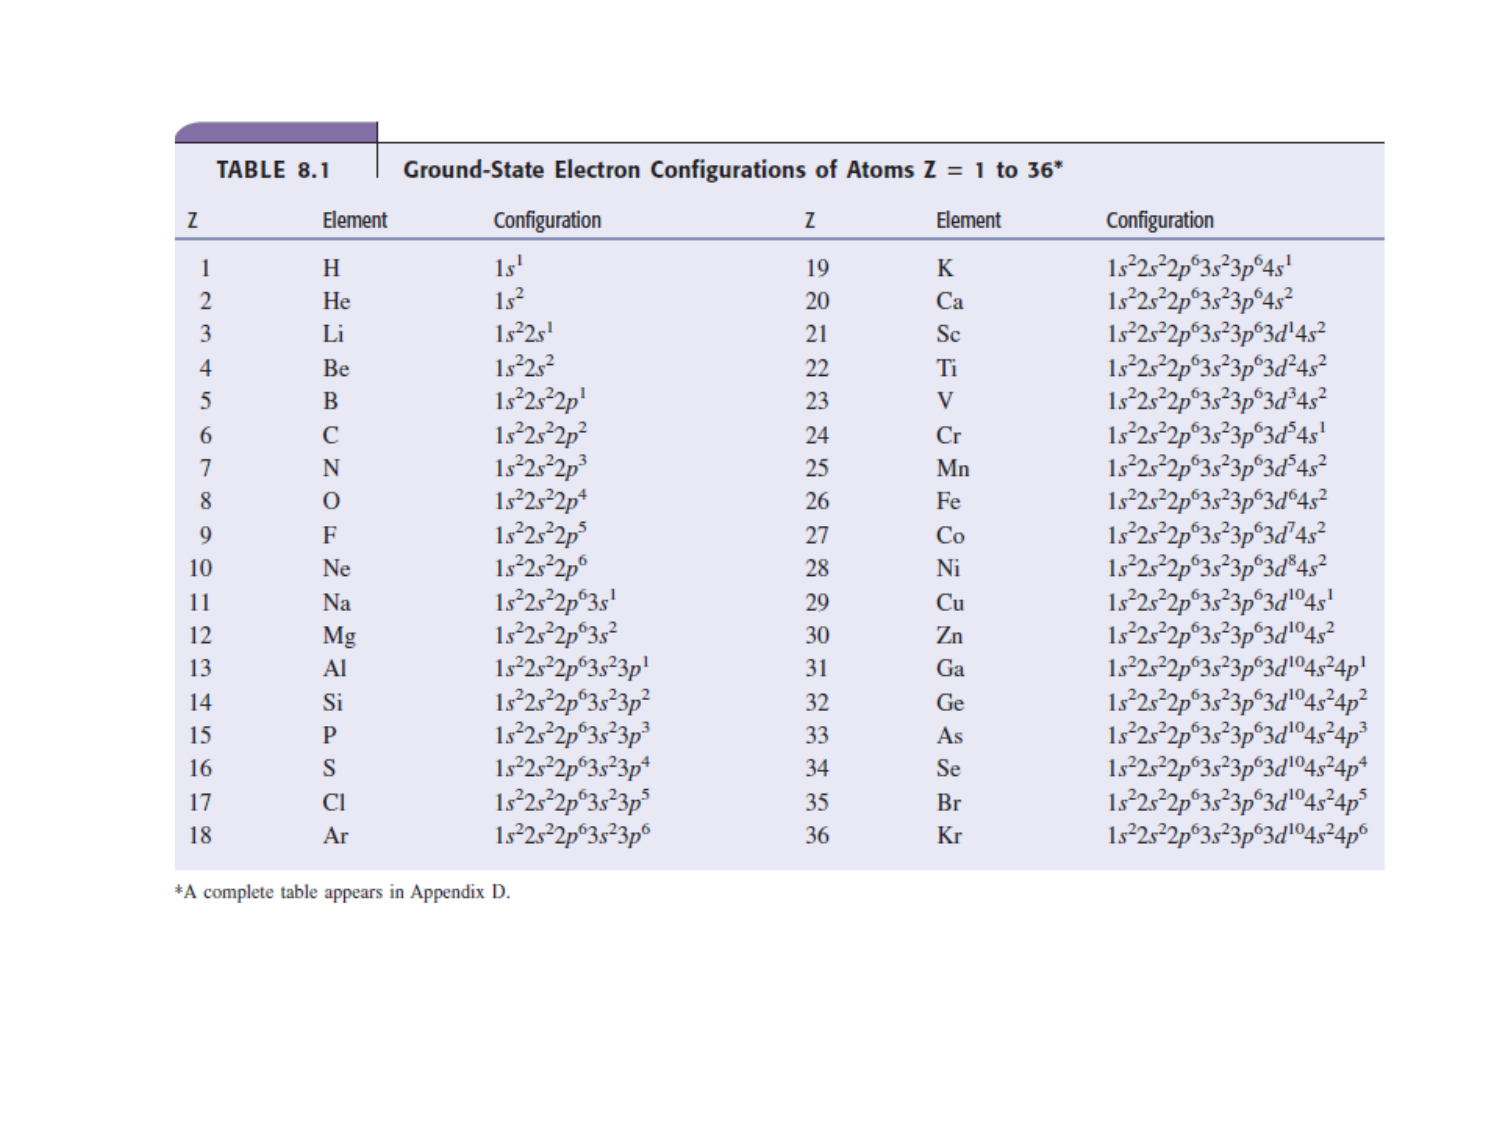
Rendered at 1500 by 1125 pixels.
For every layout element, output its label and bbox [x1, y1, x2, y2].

picture [174, 112, 1388, 926]
